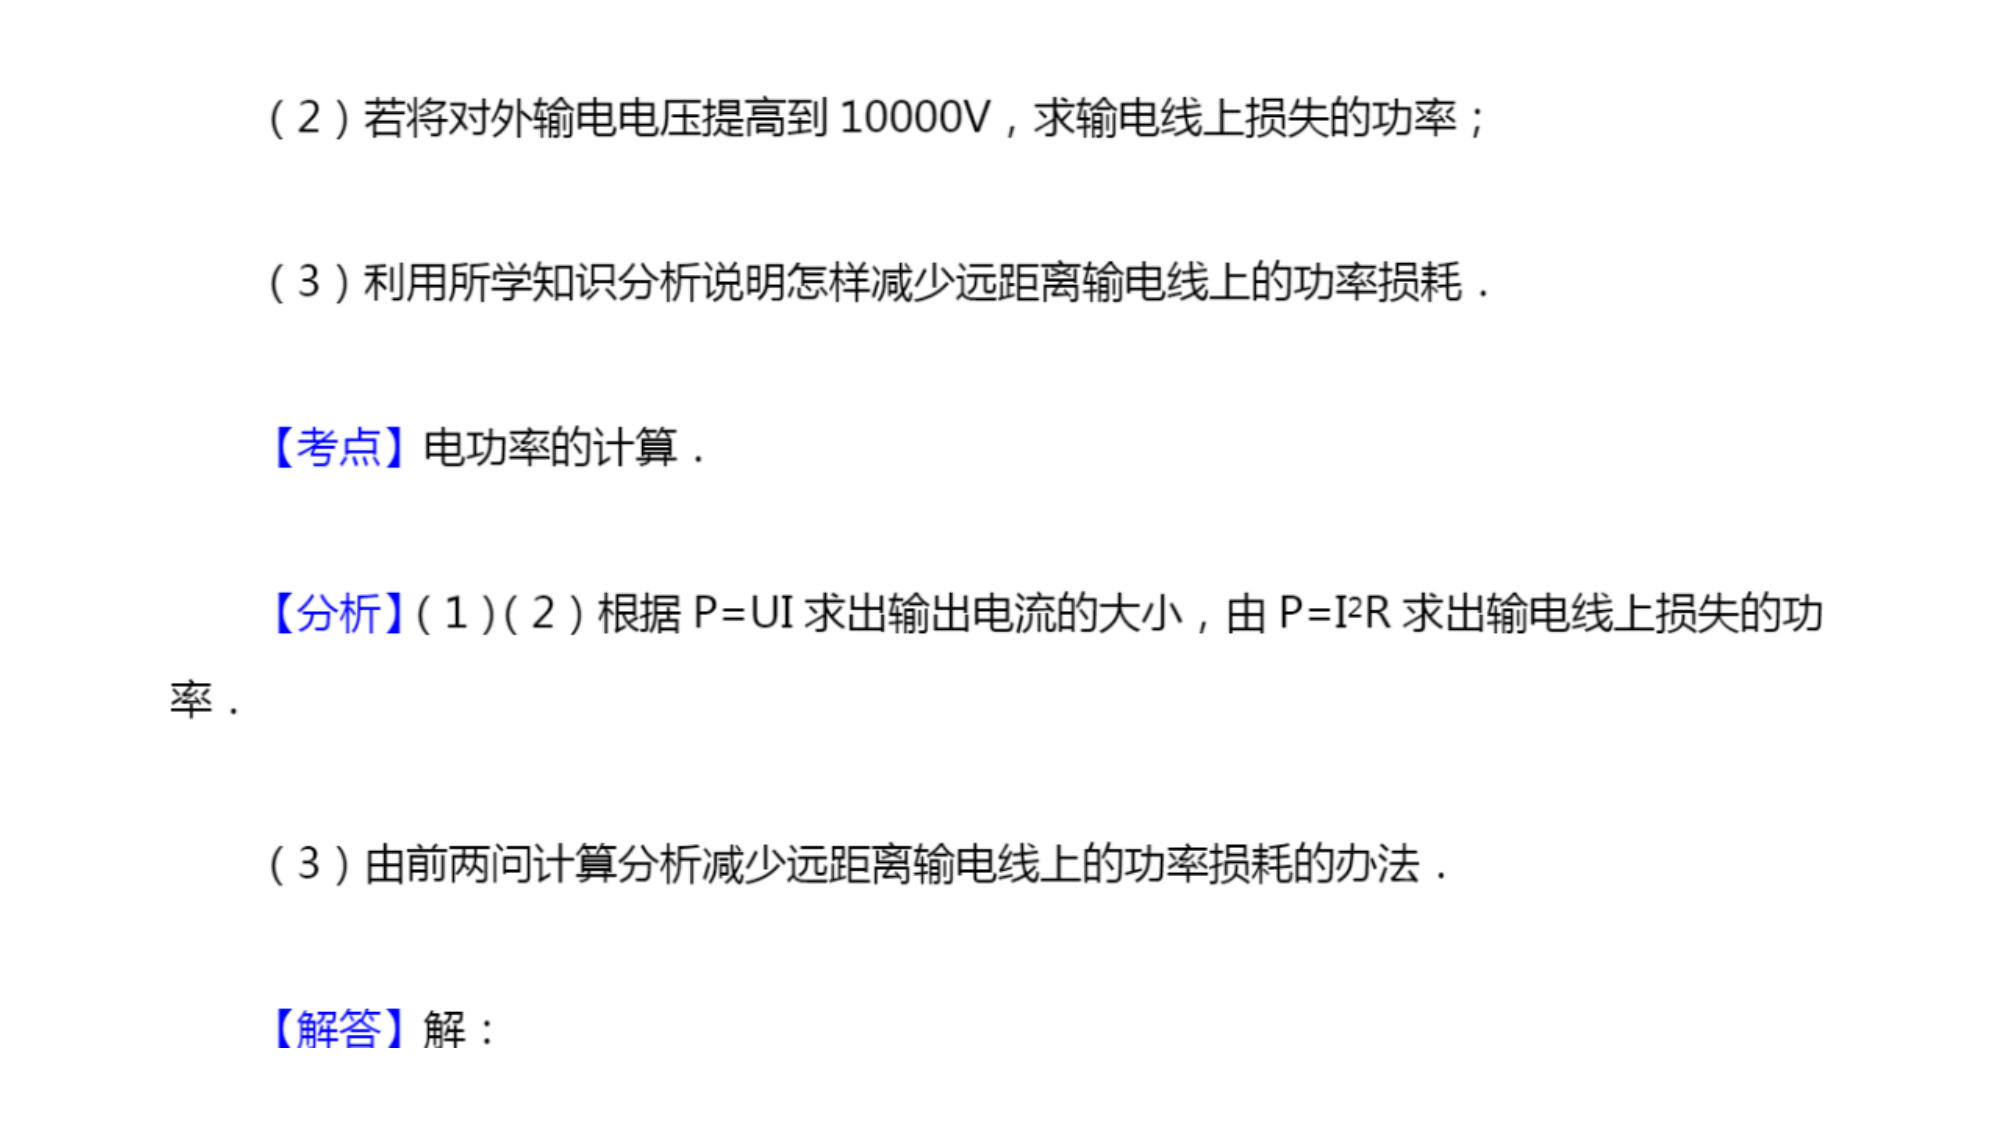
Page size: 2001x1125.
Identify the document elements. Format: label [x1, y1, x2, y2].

picture [170, 77, 1830, 1048]
